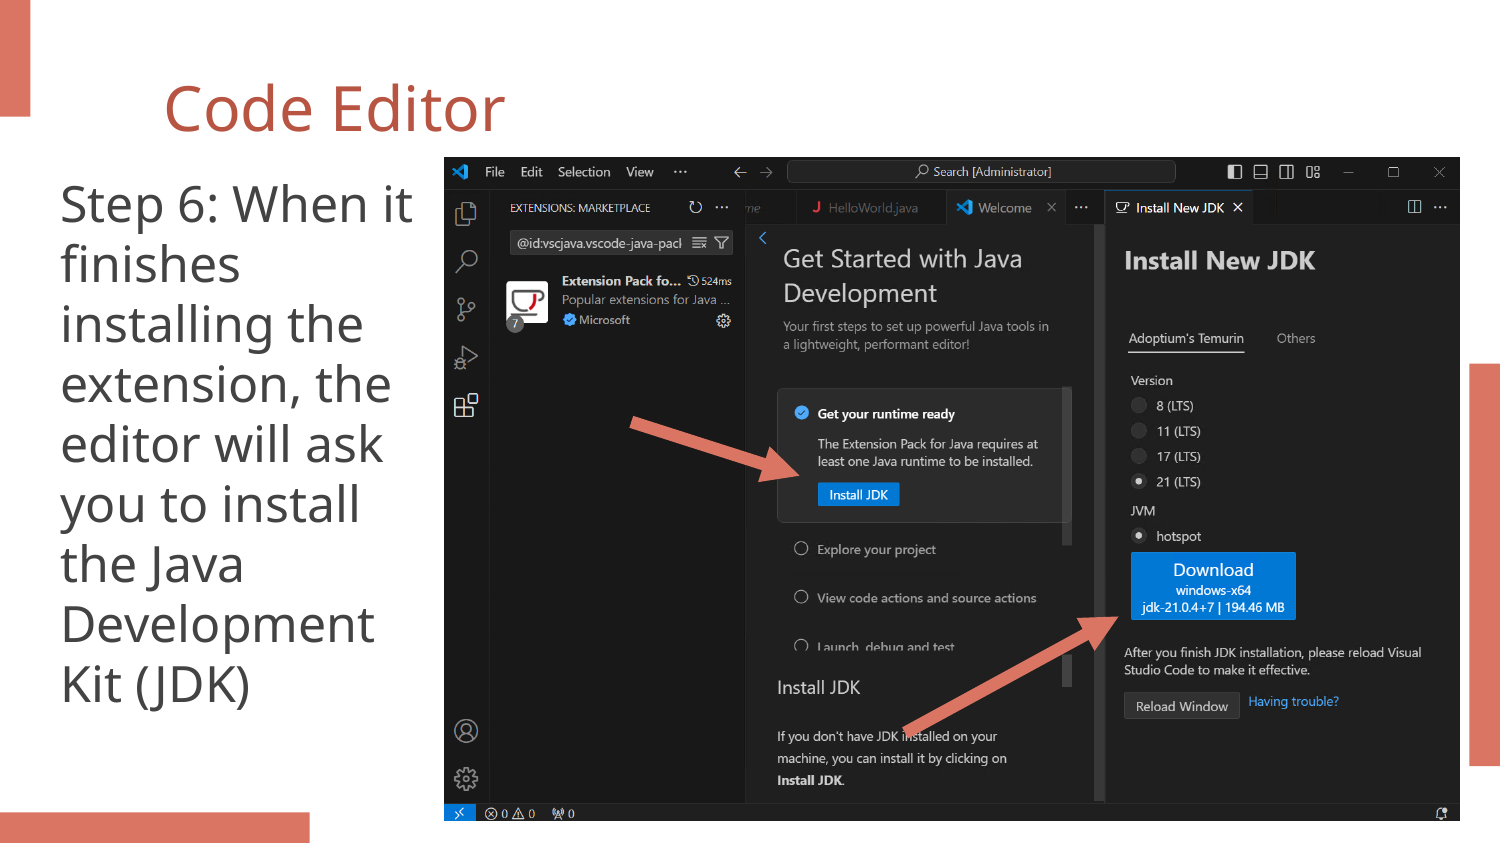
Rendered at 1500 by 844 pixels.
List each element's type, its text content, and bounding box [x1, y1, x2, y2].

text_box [630, 421, 800, 476]
text_box Step 6: When it finishes installing the extension, the editor will ask you to install the Java Development Kit (JDK) [45, 157, 432, 728]
picture [443, 156, 1460, 821]
list Code Editor [148, 65, 919, 149]
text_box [904, 616, 1119, 734]
